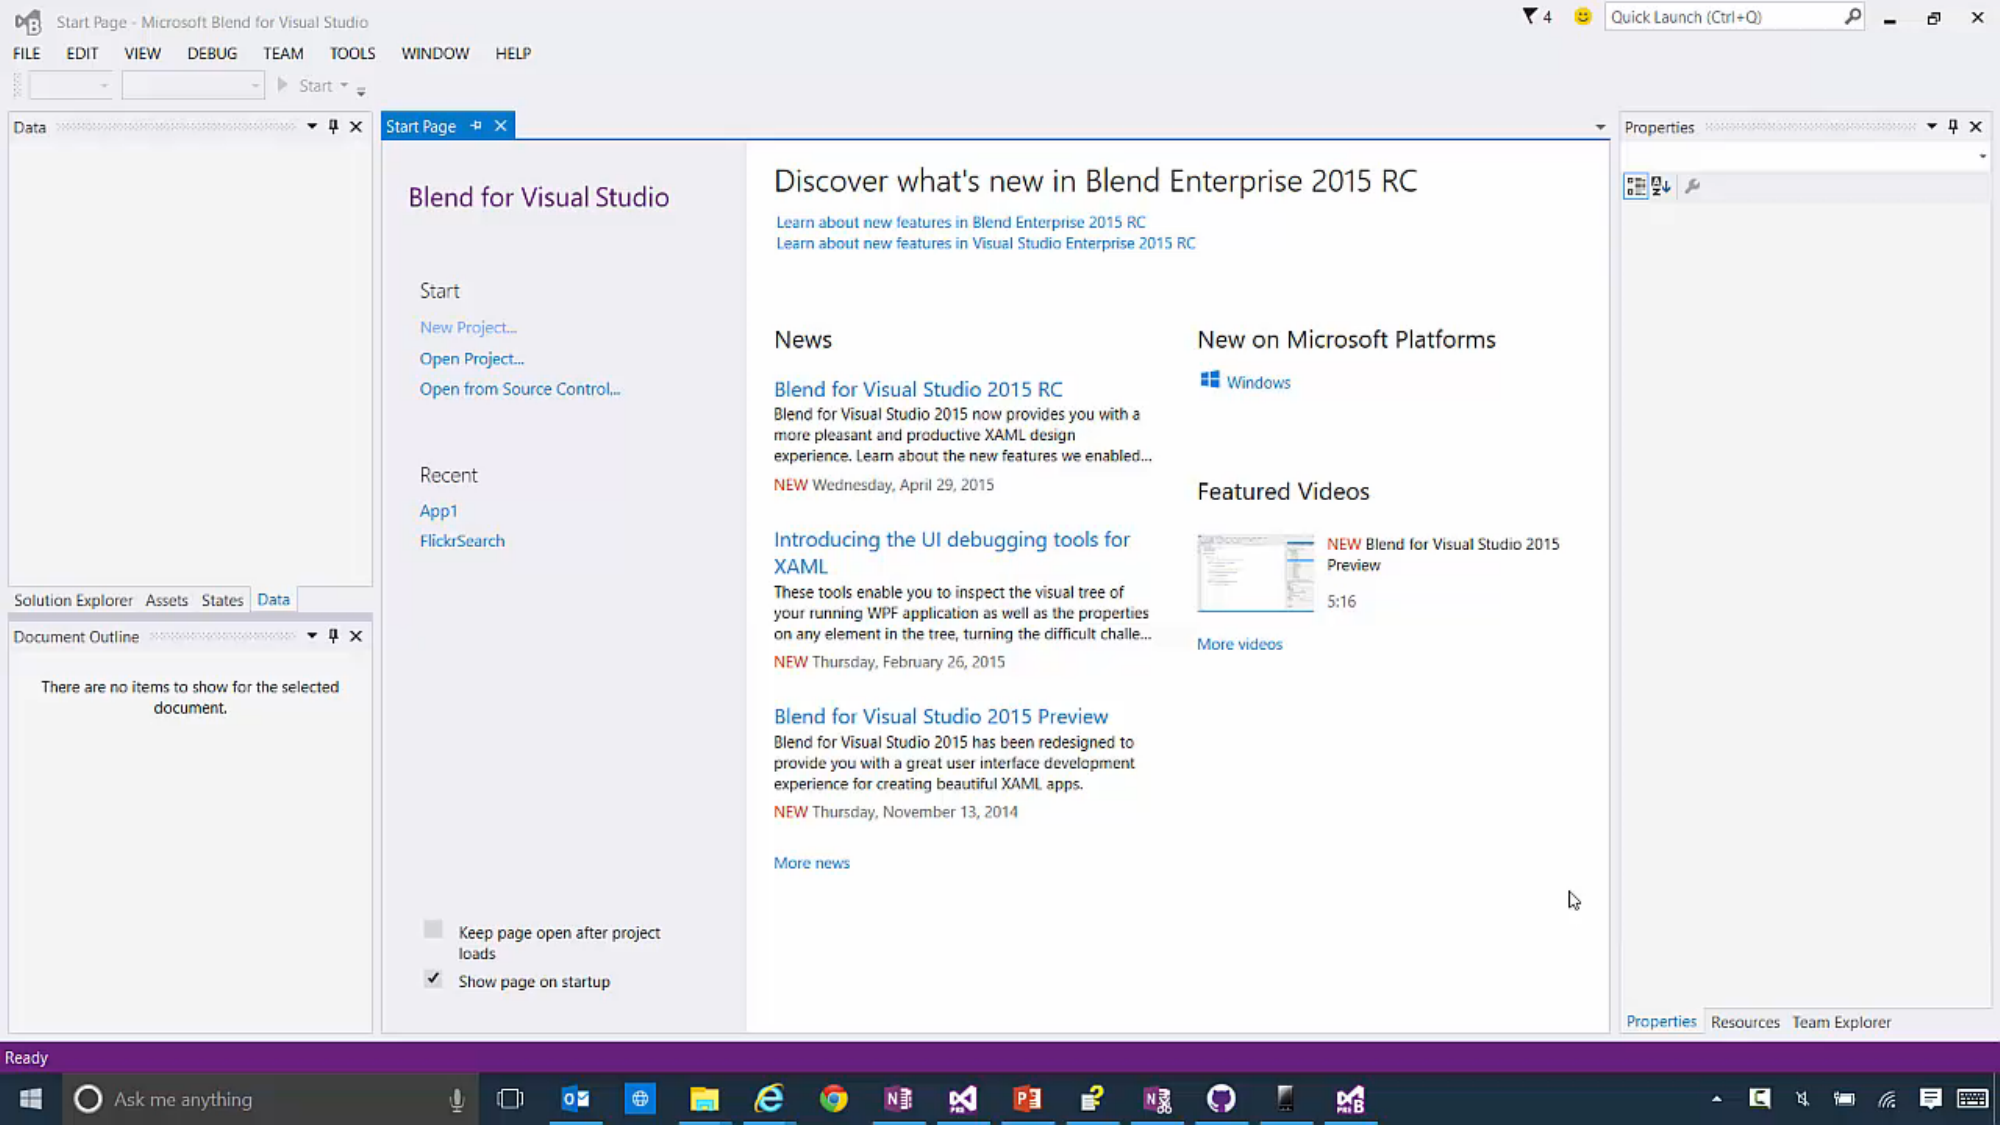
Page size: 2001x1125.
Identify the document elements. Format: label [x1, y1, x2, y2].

text_box [0, 0, 2000, 1125]
